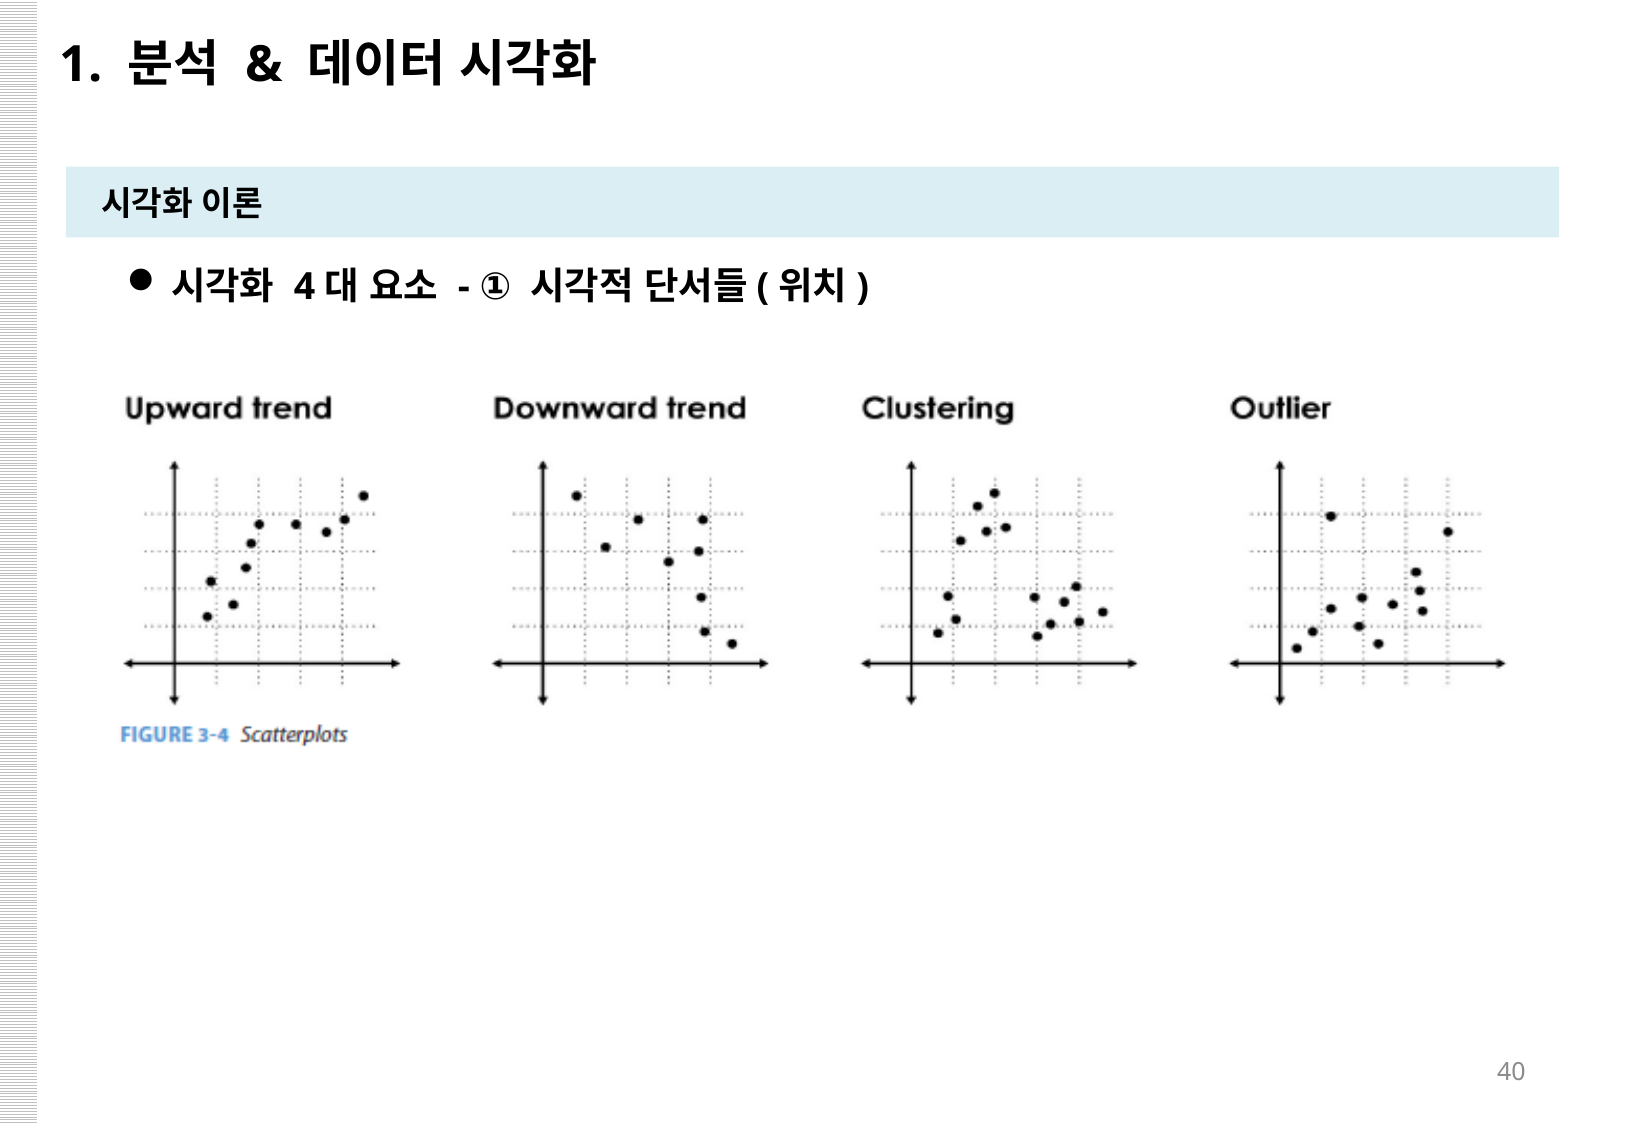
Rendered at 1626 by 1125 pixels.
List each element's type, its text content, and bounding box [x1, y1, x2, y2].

text_box 시각화 이론 [65, 166, 1560, 238]
text_box 시각화 4대 요소 - ① 시각적 단서들(위치) [112, 246, 885, 315]
picture [97, 373, 1528, 752]
text_box 1. 분석 & 데이터 시각화 [44, 23, 1508, 114]
